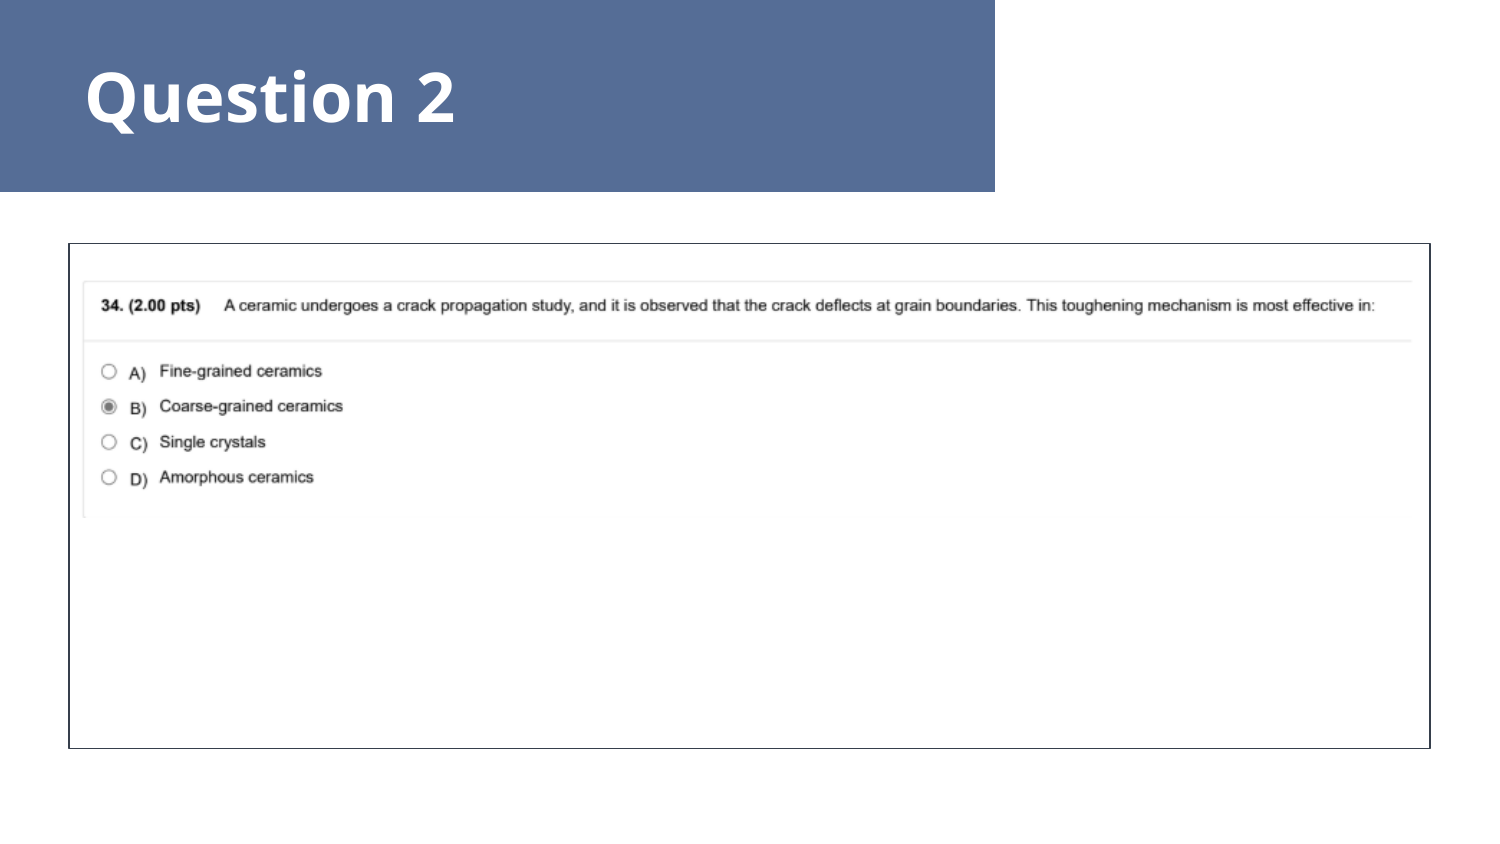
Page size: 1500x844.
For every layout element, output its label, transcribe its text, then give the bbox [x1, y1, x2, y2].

title Question 2 [69, 39, 824, 211]
text_box [0, 0, 995, 192]
picture [80, 277, 1420, 518]
text_box [68, 243, 1431, 749]
